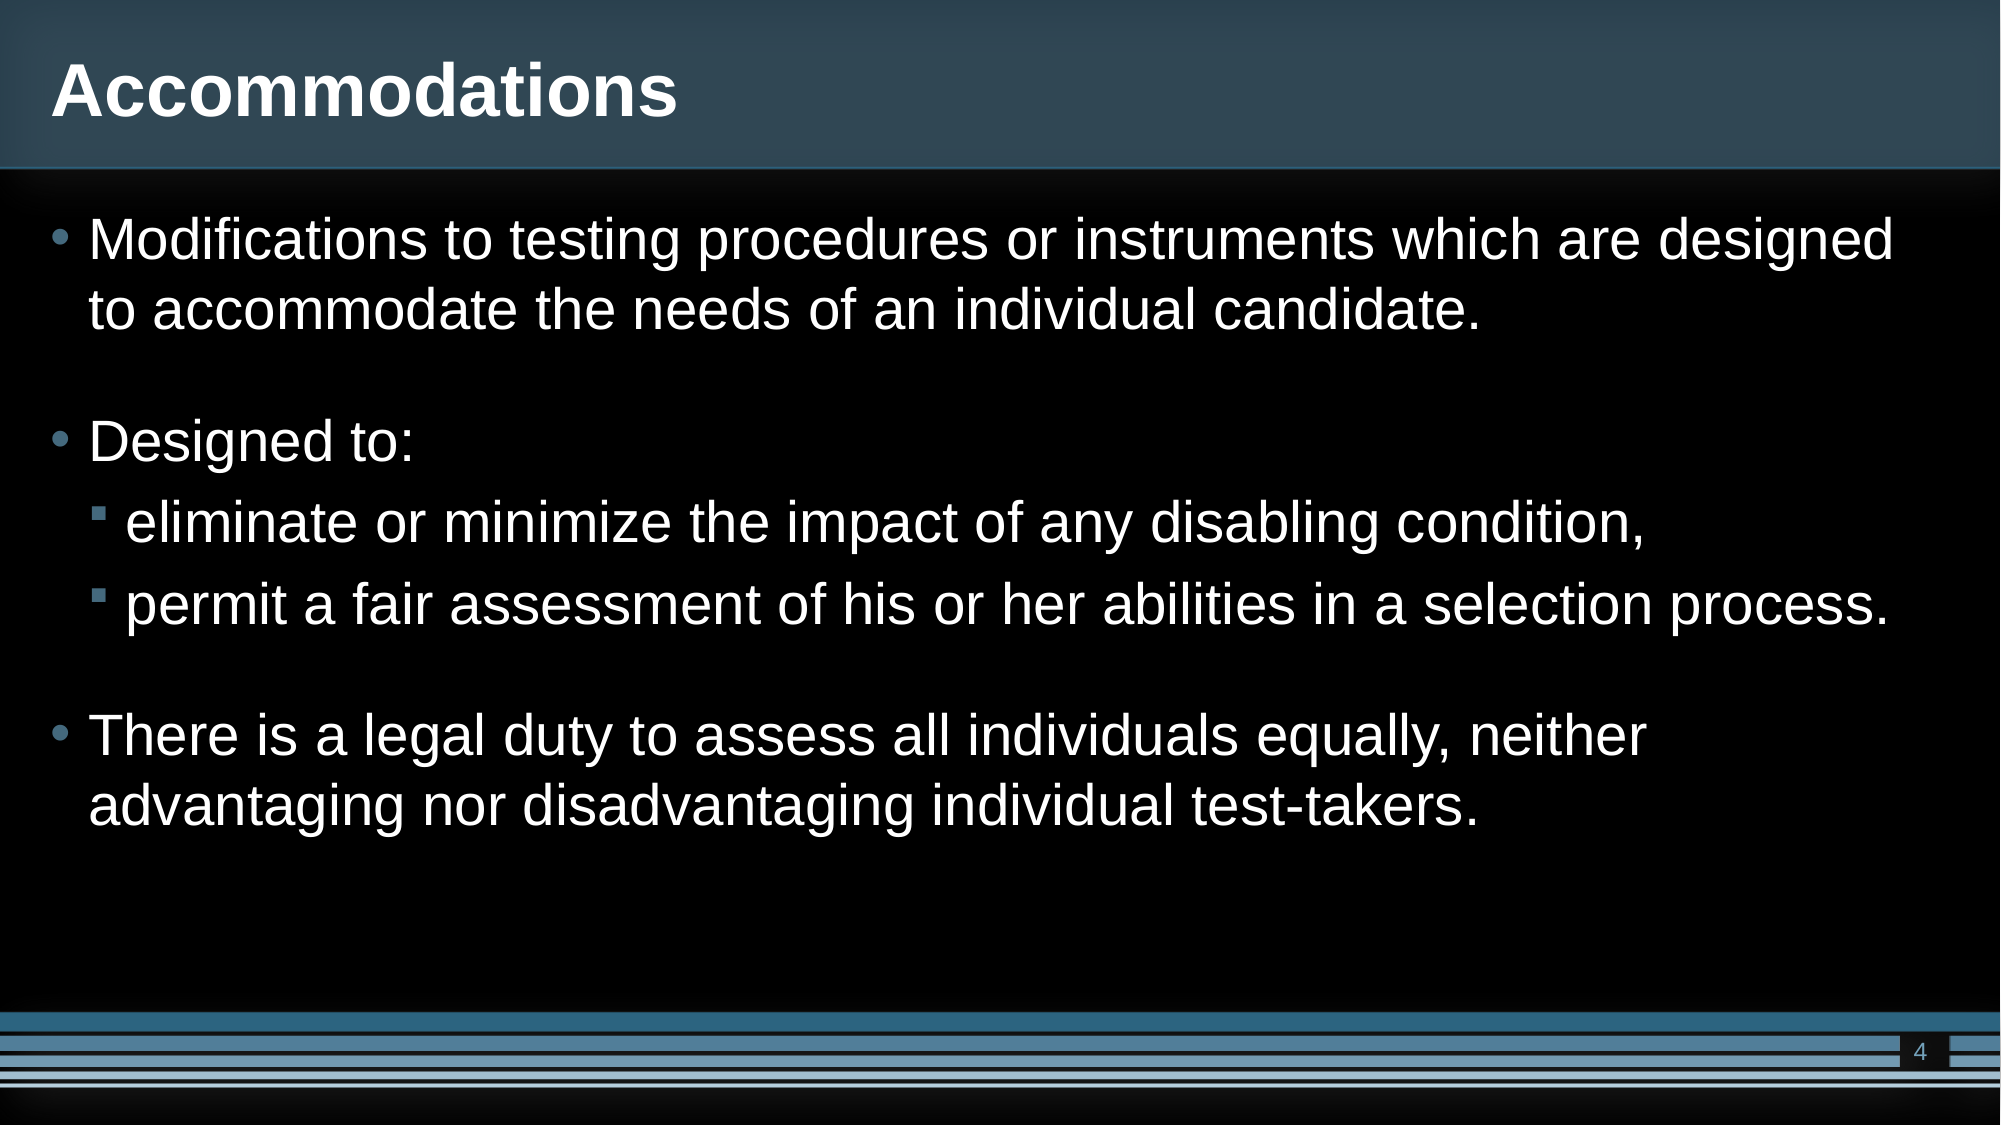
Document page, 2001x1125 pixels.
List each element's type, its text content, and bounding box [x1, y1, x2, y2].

title Accommodations [50, 34, 1950, 161]
list Modifications to testing procedures or instruments which are designed to accommodate the needs of an individual candidate. Designed to: eliminate or minimize the impact of any disabling condition, permit a fair assessment of his or her abilities in a selection process. There is a legal duty to assess all individuals equally, neither advantaging nor disadvantaging individual test-takers. [50, 201, 1950, 1005]
picture [0, 0, 2000, 1088]
slide_number 4 [1894, 1031, 1947, 1071]
